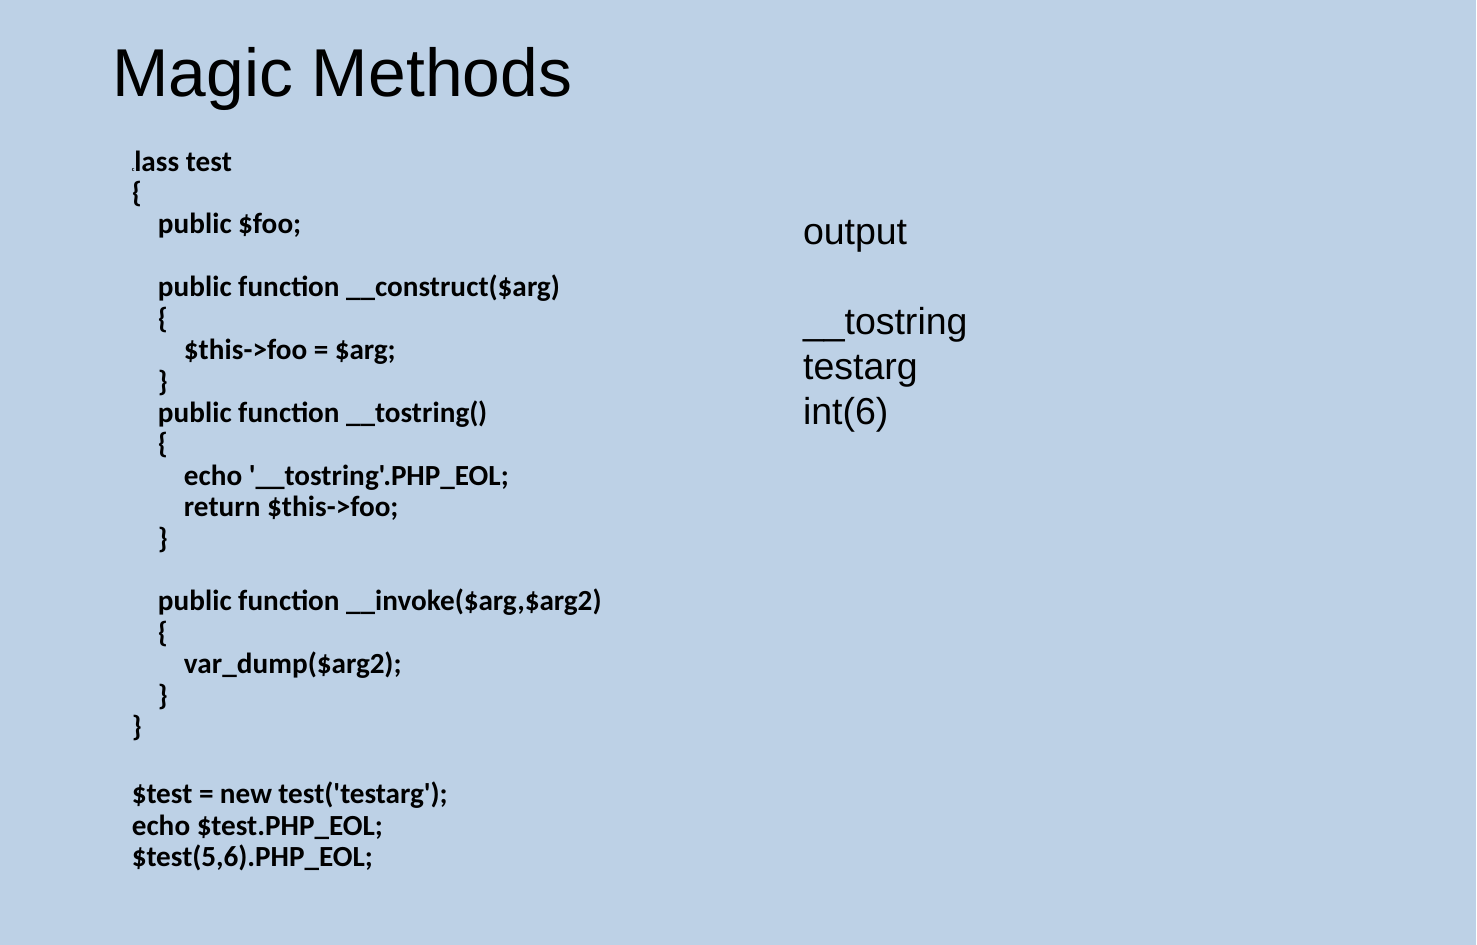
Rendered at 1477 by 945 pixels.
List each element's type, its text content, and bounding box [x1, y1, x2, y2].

text_box Magic Methods [101, 0, 1375, 155]
text_box class test { public $foo; public function __construct($arg) { $this->foo = $arg; } public function __tostring() { echo '__tostring'.PHP_EOL; return $this->foo; } public function __invoke($arg,$arg2) { var_dump($arg2); } } $test = new test('testarg'); echo $test.PHP_EOL; $test(5,6).PHP_EOL; [120, 140, 681, 843]
text_box output __tostring testarg int(6) [788, 154, 1206, 440]
